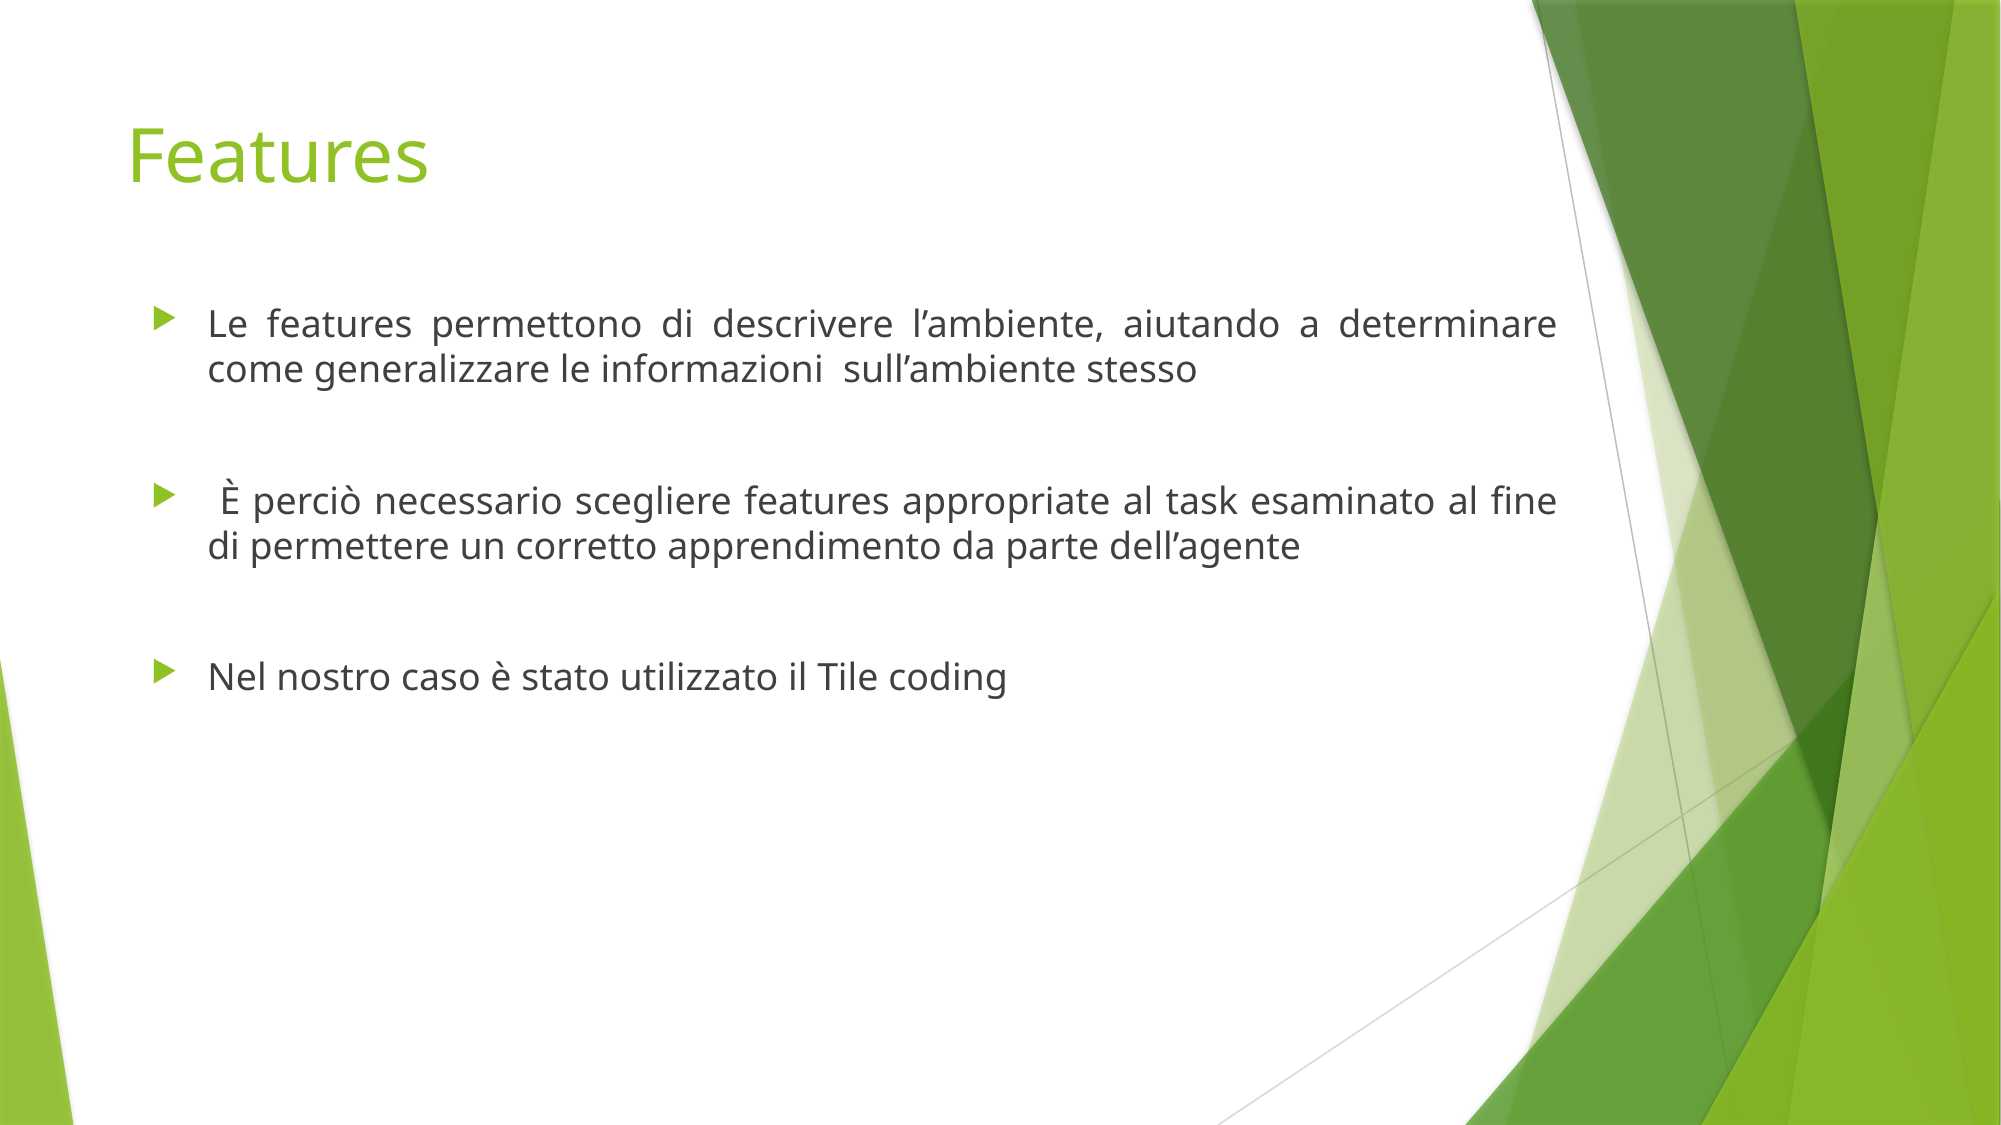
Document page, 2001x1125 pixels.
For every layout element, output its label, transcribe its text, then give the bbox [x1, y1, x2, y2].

text_box Le features permettono di descrivere l’ambiente, aiutando a determinare come generalizzare le informazioni sull’ambiente stesso È perciò necessario scegliere features appropriate al task esaminato al fine di permettere un corretto apprendimento da parte dell’agente Nel nostro caso è stato utilizzato il Tile coding [136, 292, 1574, 841]
title Features [111, 99, 1522, 317]
